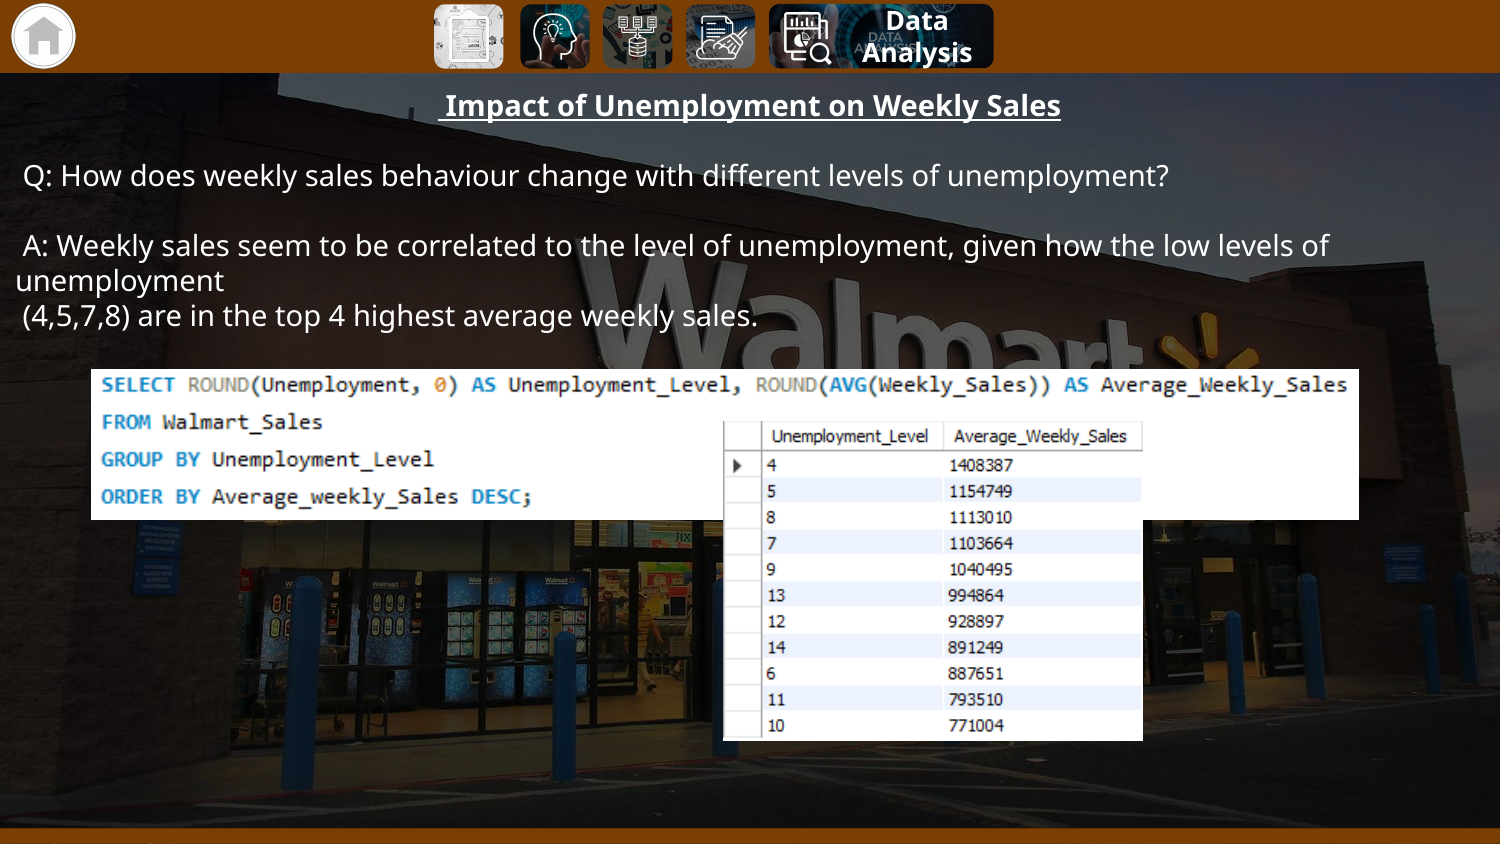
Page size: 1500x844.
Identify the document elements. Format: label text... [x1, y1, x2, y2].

text_box Impact of Unemployment on Weekly Sales Q: How does weekly sales behaviour change with different levels of unemployment? A: Weekly sales seem to be correlated to the level of unemployment, given how the low levels of unemployment (4,5,7,8) are in the top 4 highest average weekly sales. [0, 80, 1500, 829]
picture [91, 369, 1359, 741]
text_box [0, 0, 1500, 74]
